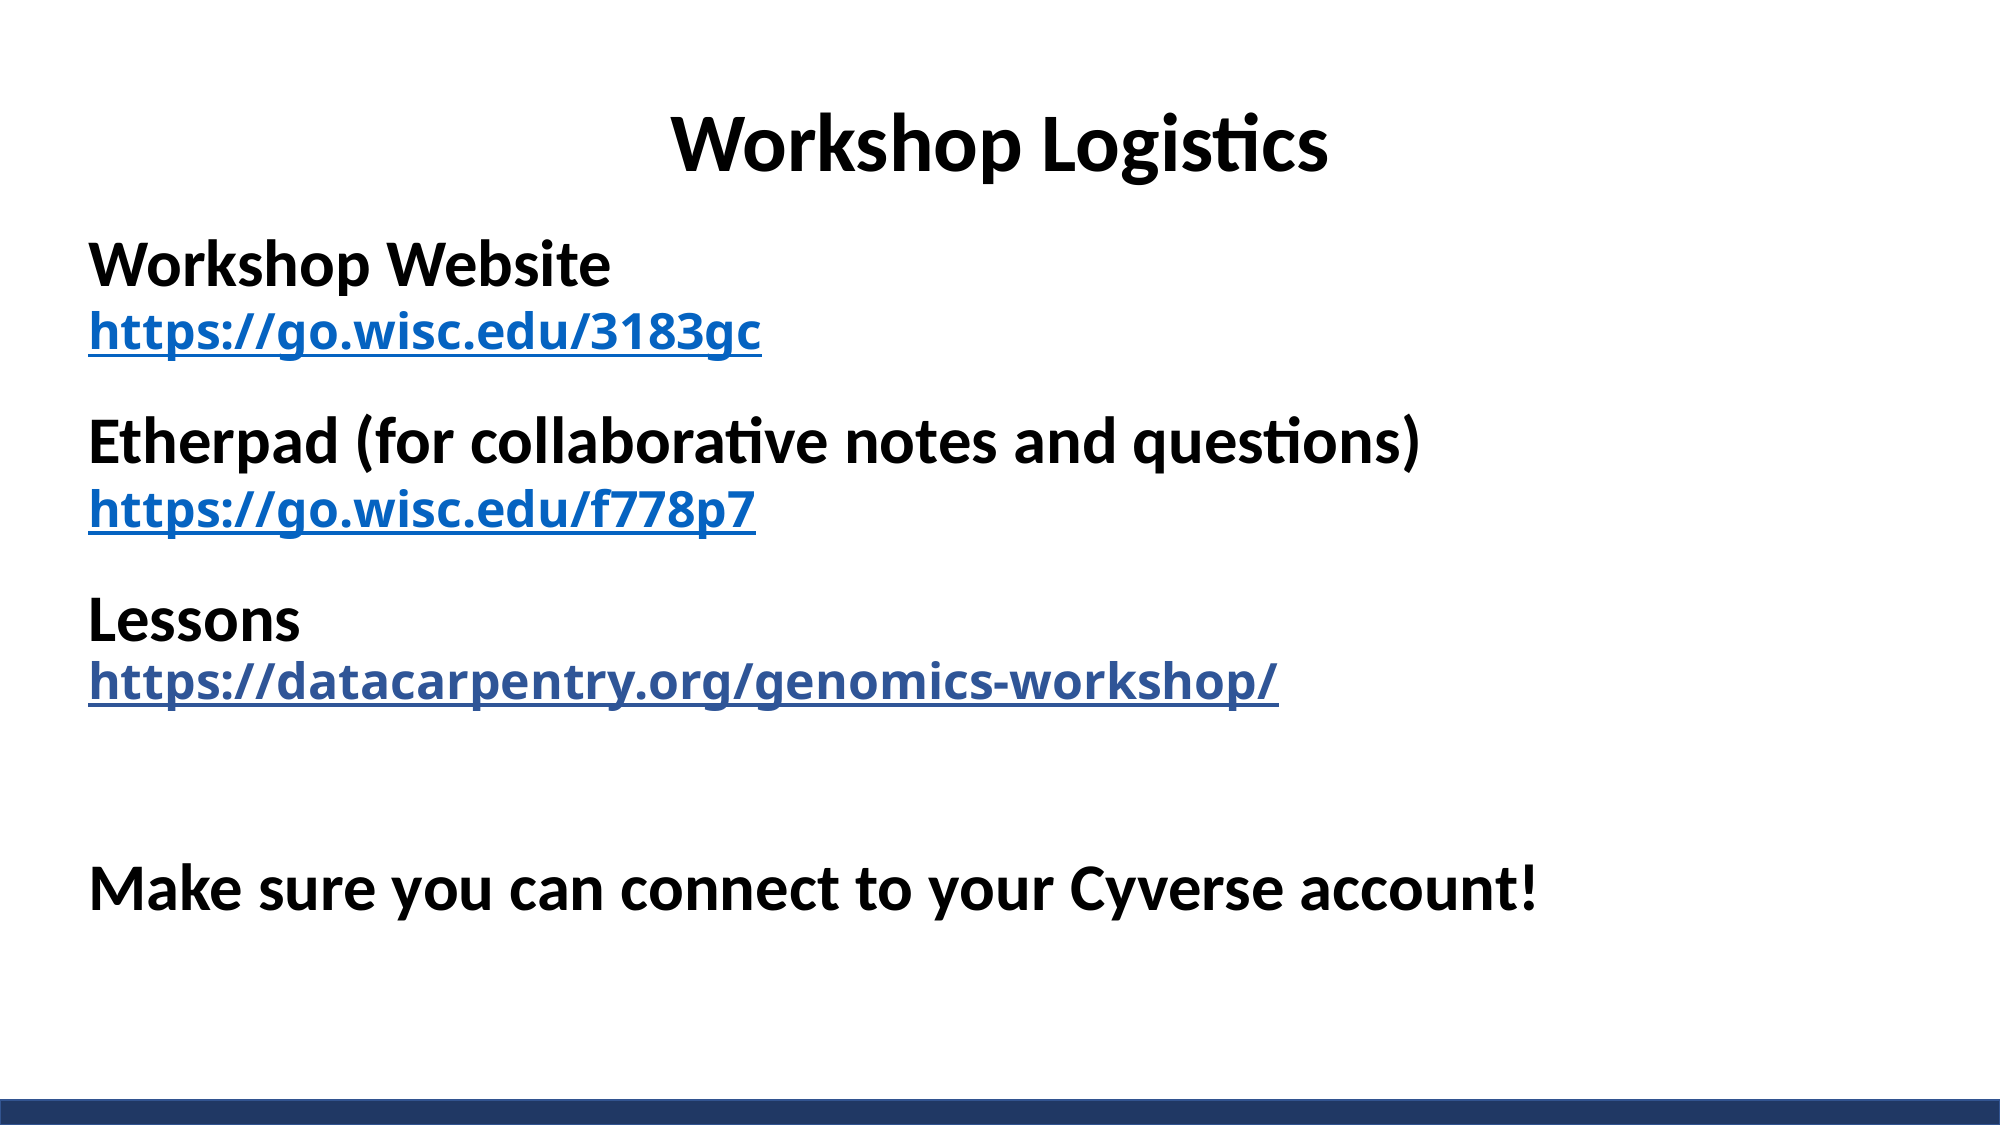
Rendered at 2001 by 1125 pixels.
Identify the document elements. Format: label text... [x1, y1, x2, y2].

text_box Workshop Website https://go.wisc.edu/3183gc Etherpad (for collaborative notes and questions) https://go.wisc.edu/f778p7 Lessons https://datacarpentry.org/genomics-workshop/ Make sure you can connect to your Cyverse account! [68, 208, 1932, 956]
text_box [0, 1099, 2000, 1125]
text_box Workshop Logistics [0, 91, 2000, 209]
